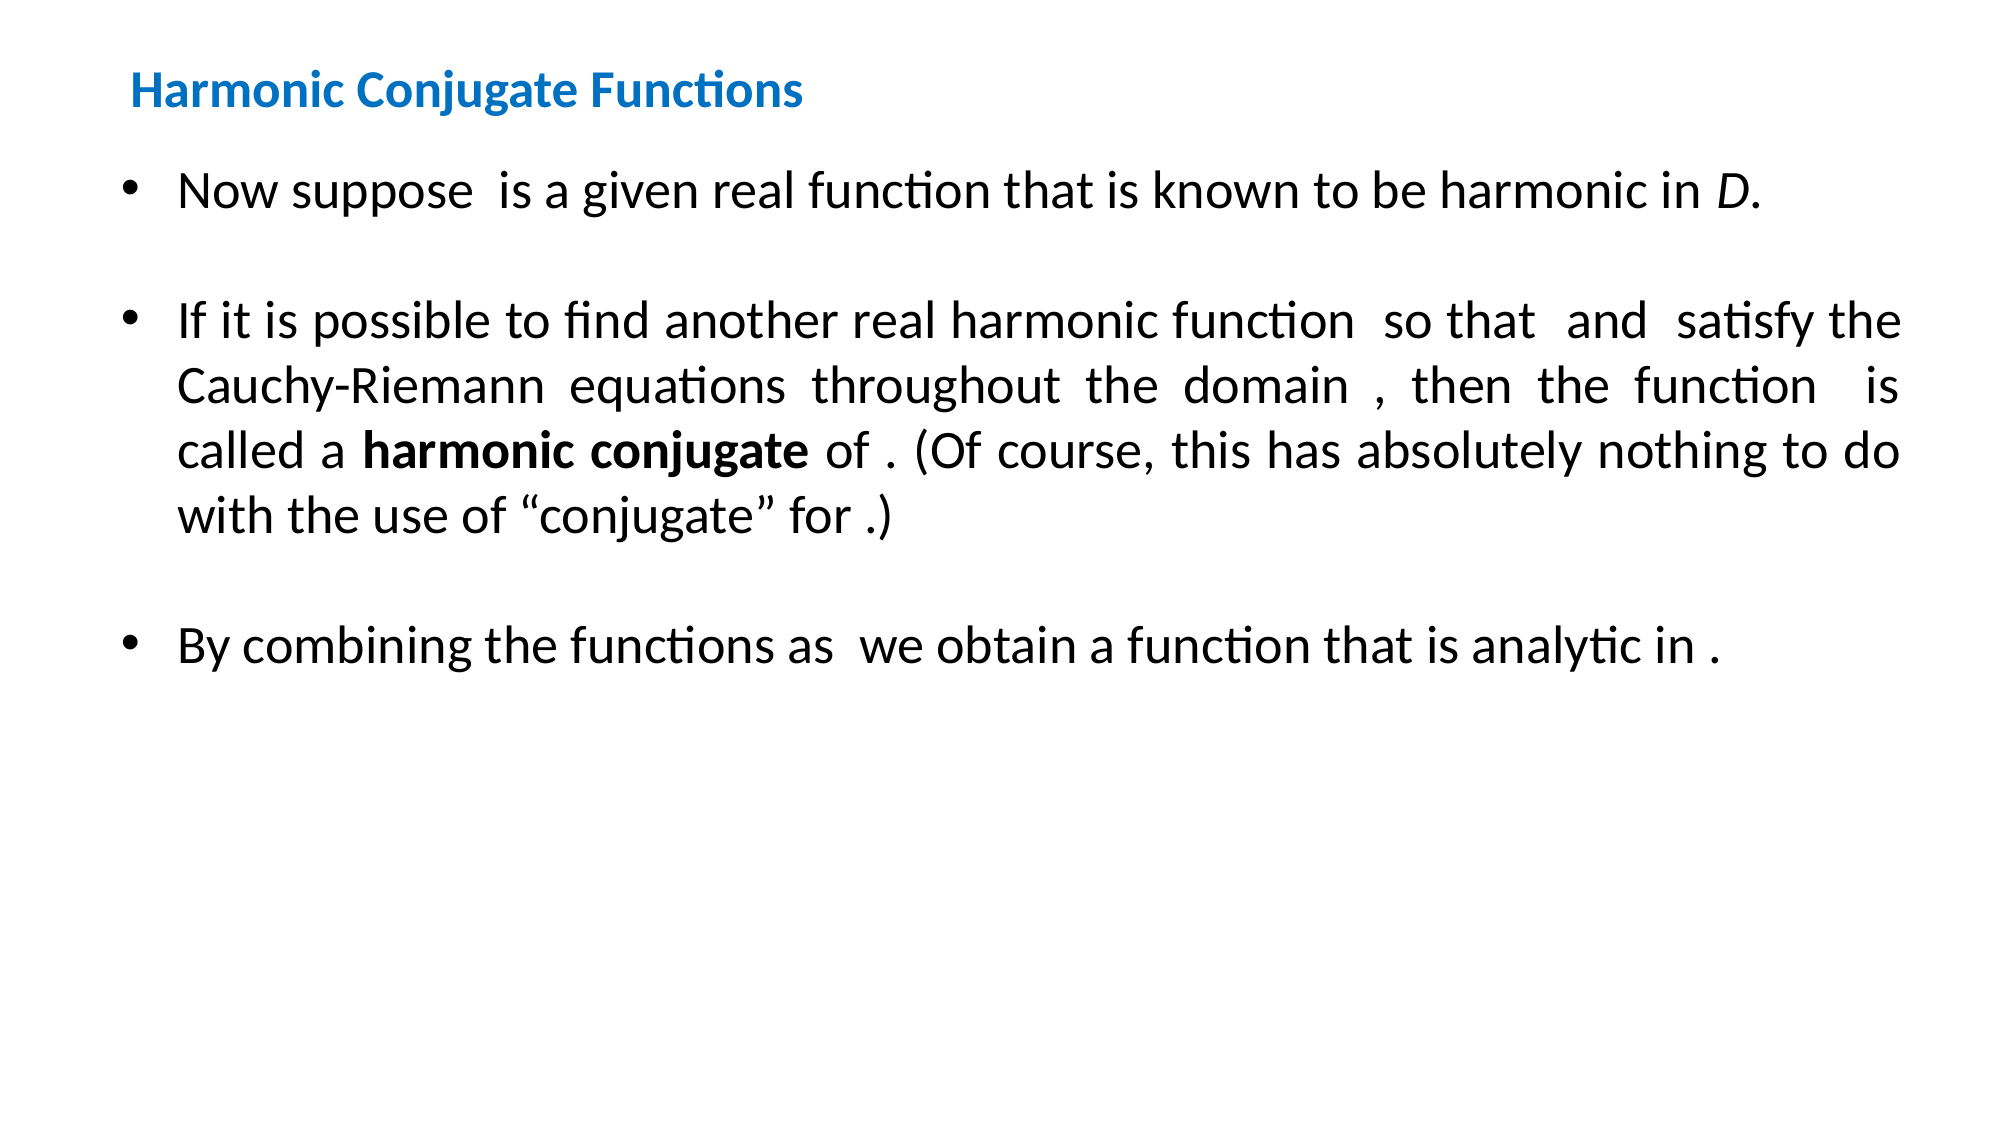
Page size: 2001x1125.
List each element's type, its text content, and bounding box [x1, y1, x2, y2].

title Harmonic Conjugate Functions [115, 53, 1841, 127]
